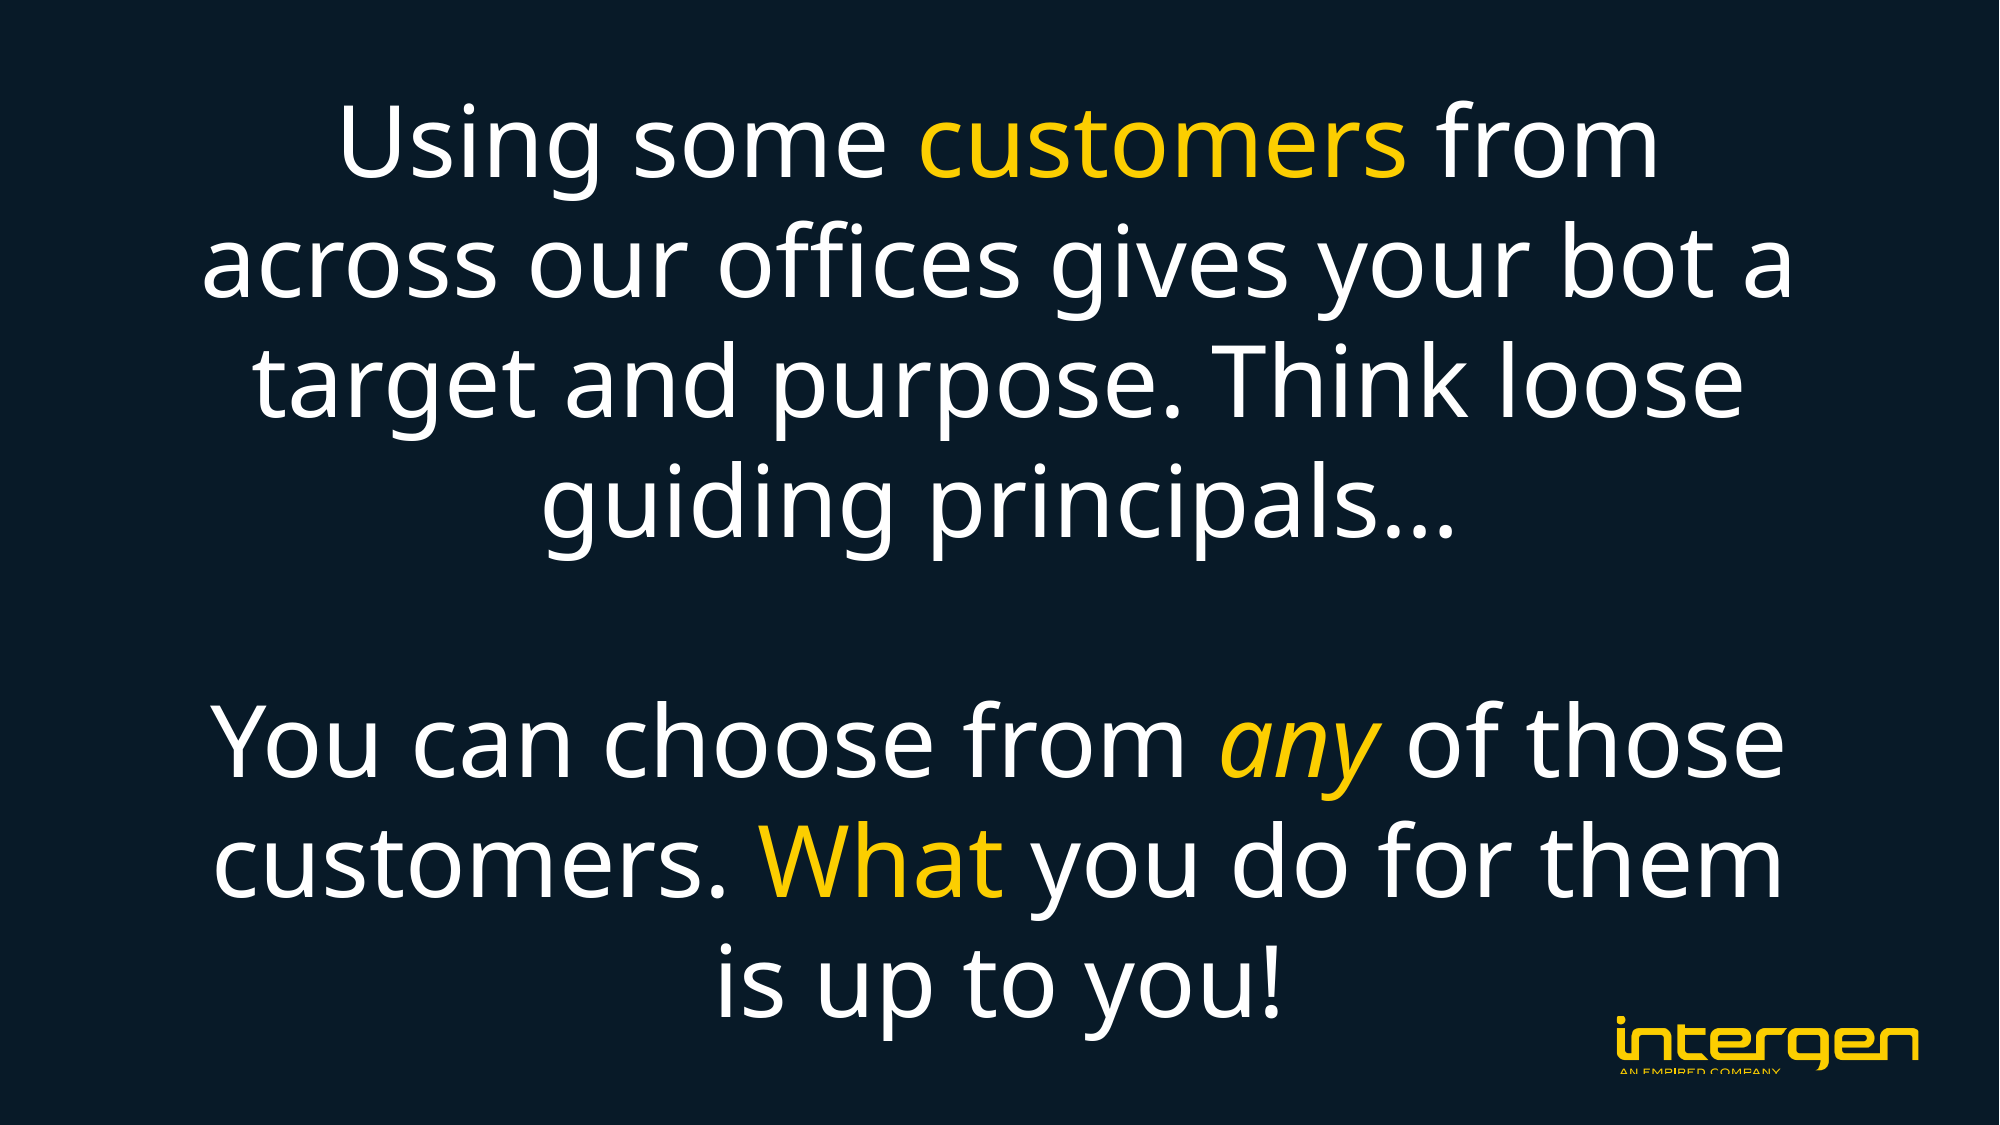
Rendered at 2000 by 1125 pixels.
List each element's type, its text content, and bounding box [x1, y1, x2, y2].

text_box Using some customers from across our offices gives your bot a target and purpose. Think loose guiding principals… You can choose from any of those customers. What you do for them is up to you! [179, 67, 1820, 1048]
